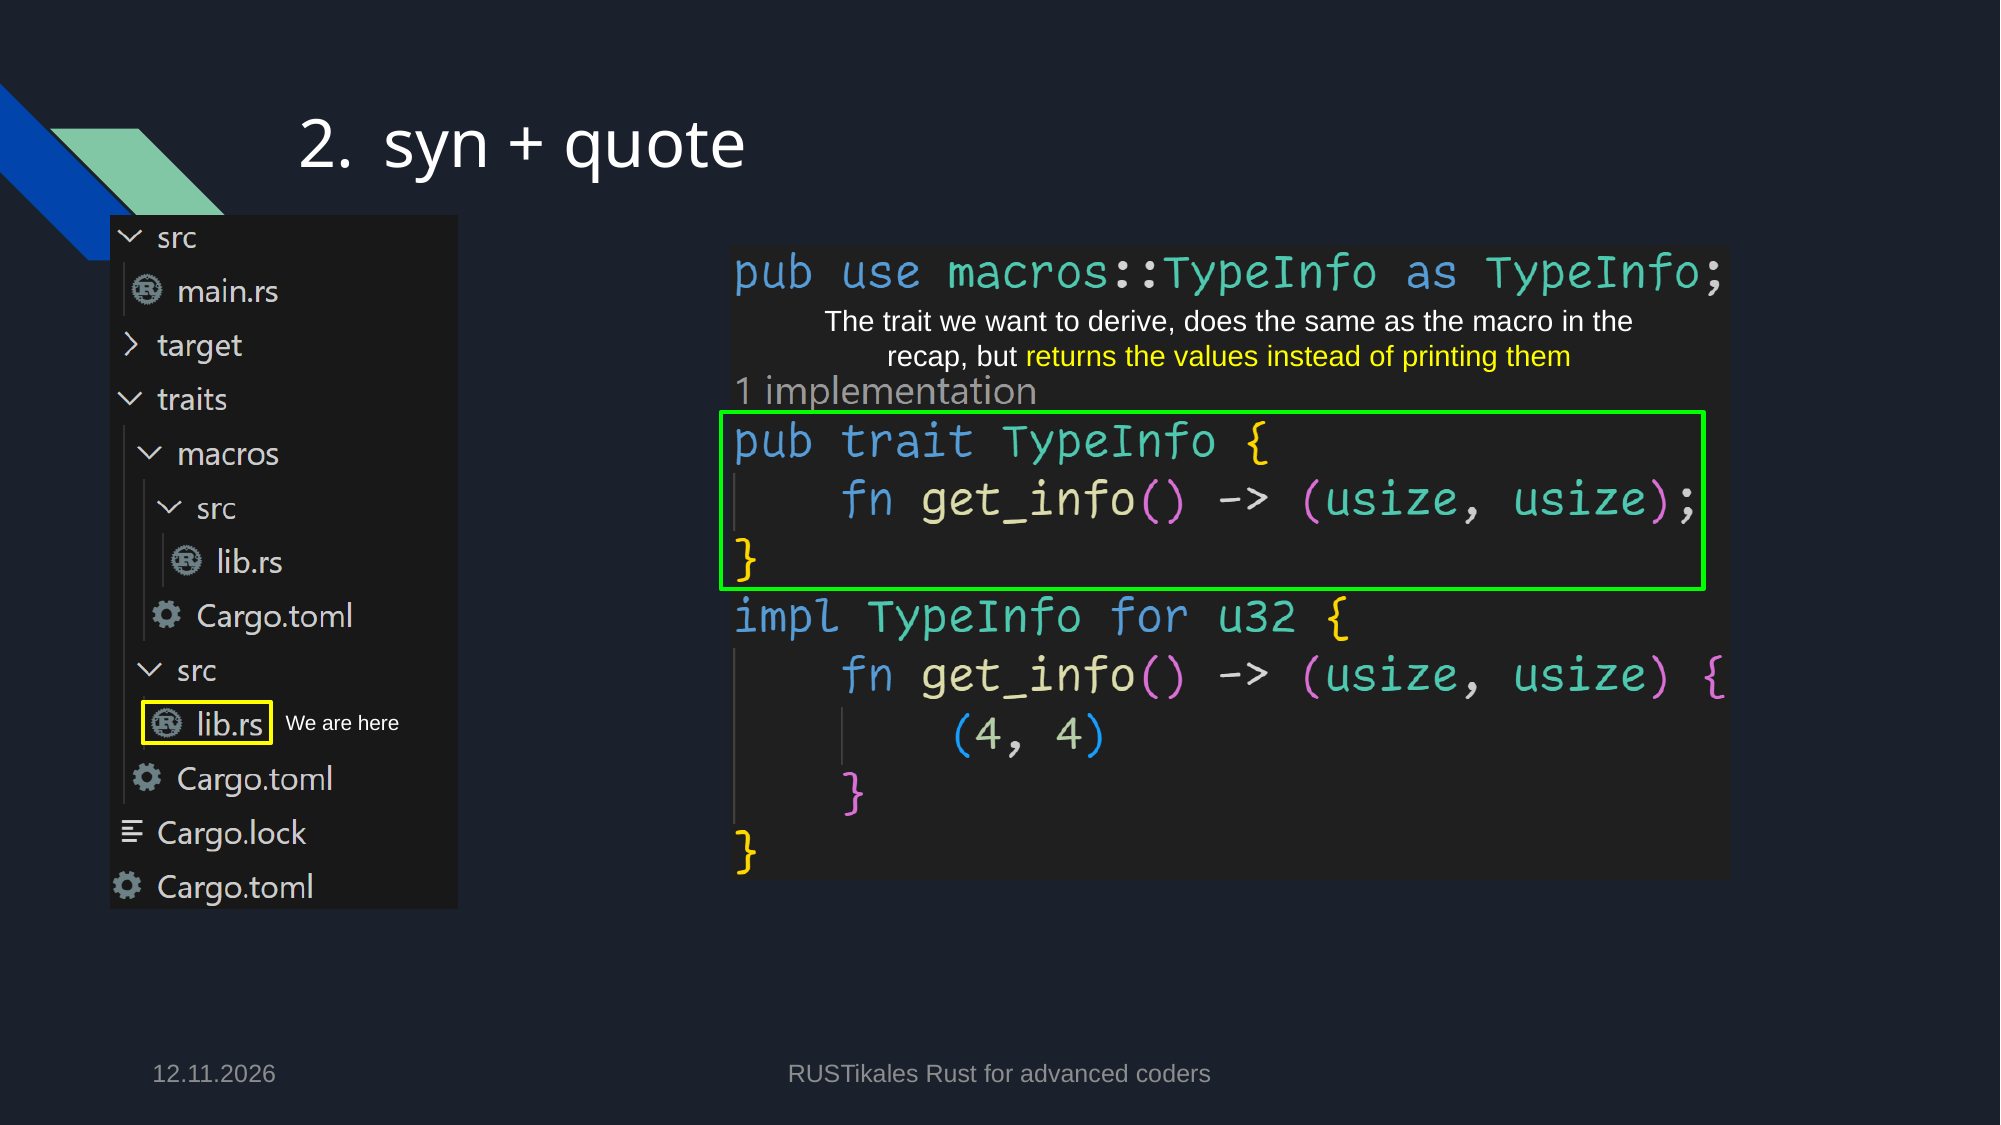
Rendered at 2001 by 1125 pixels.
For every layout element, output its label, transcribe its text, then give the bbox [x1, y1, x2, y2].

picture [729, 244, 1730, 881]
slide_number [137, 1042, 588, 1103]
text_box [719, 410, 724, 591]
picture [109, 215, 458, 910]
title syn + quote [283, 86, 1824, 287]
footer RUSTikales Rust for advanced coders [662, 1042, 1338, 1103]
